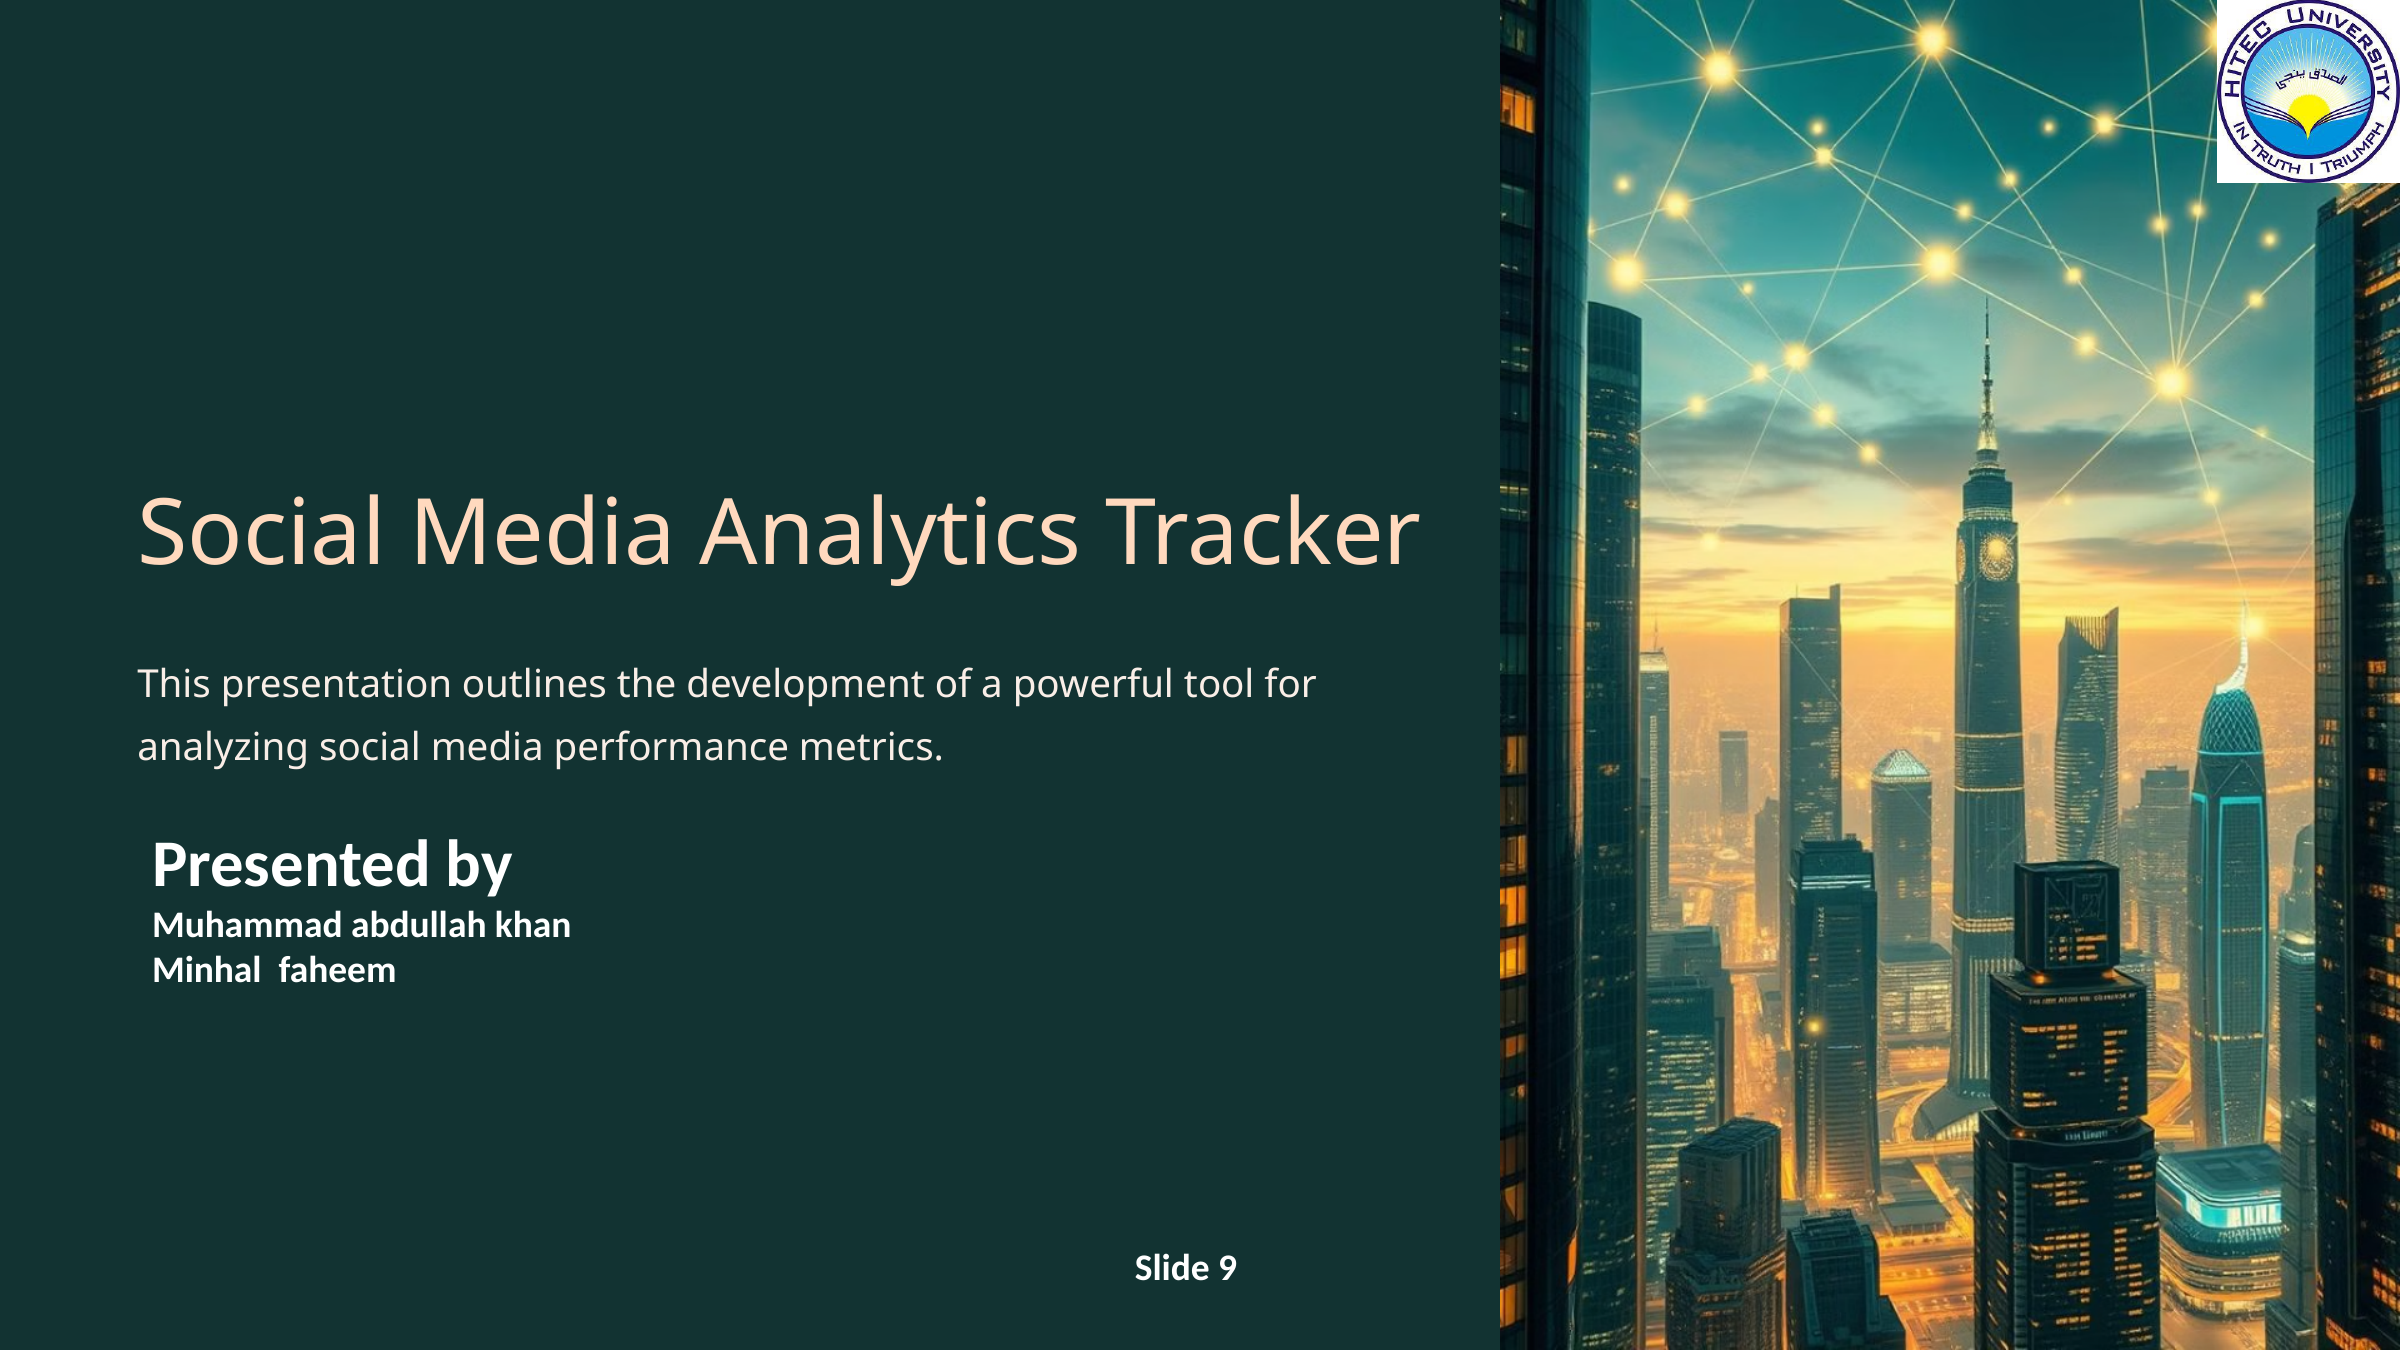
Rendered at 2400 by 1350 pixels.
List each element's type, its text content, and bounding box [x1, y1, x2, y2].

text_box Presented by Muhammad abdullah khan Minhal faheem [137, 812, 708, 1043]
text_box Slide 9 [1119, 1235, 1340, 1296]
picture [1499, 0, 2400, 1350]
text_box This presentation outlines the development of a powerful tool for analyzing social media performance metrics. [137, 642, 1363, 769]
text_box Social Media Analytics Tracker [137, 468, 1357, 584]
